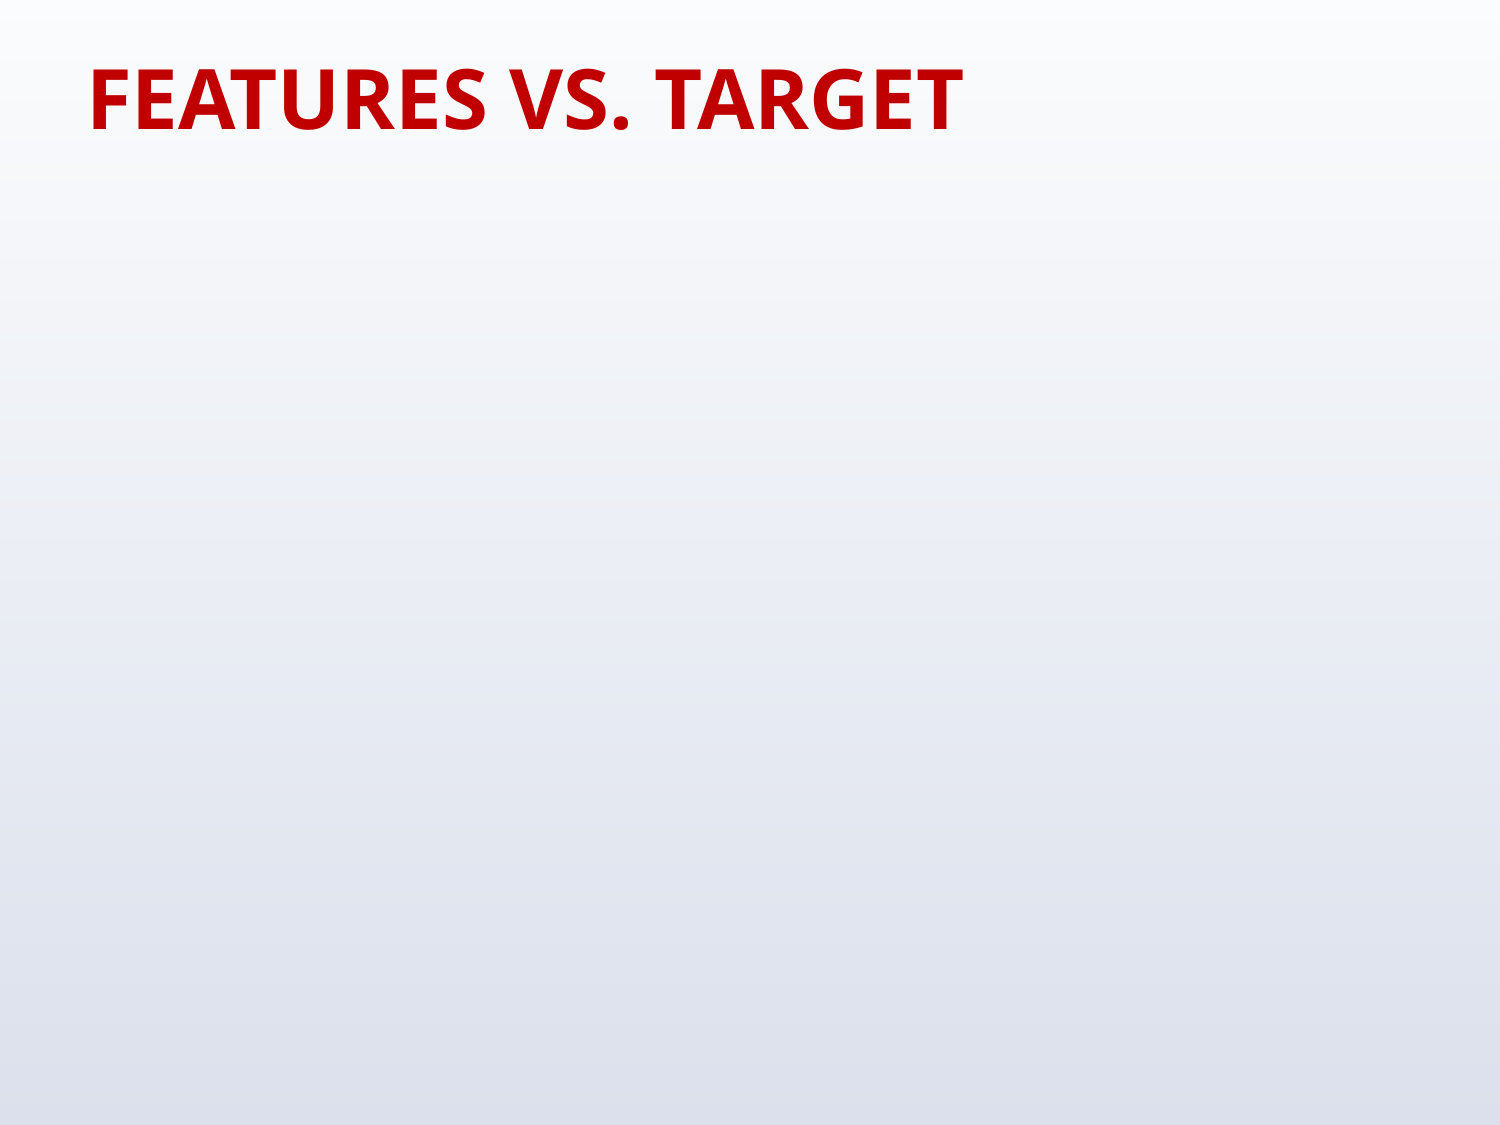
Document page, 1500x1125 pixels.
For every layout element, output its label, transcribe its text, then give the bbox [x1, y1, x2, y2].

title FEATURES VS. TARGET [78, 33, 1304, 154]
